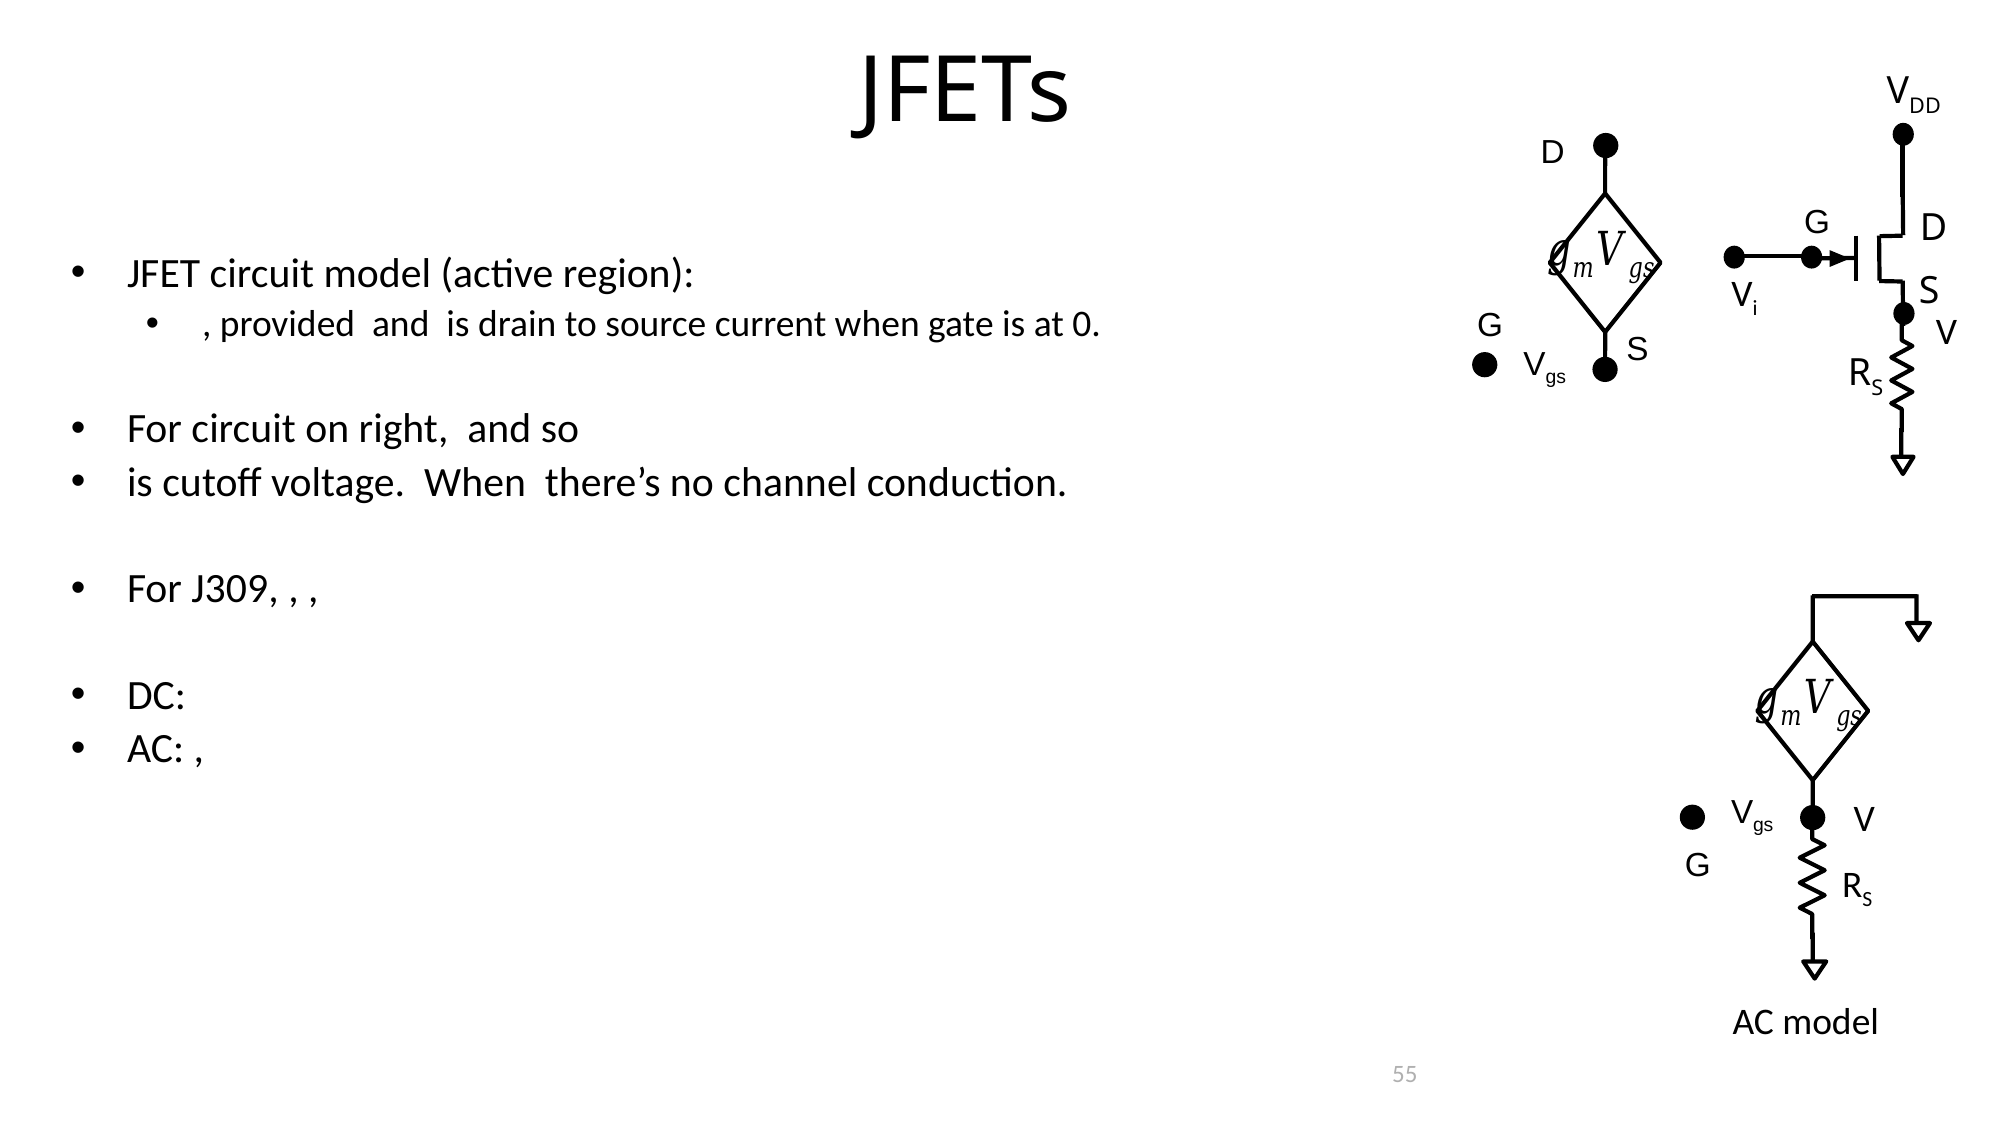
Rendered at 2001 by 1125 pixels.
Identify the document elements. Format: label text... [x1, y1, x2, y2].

slide_number 55 [1074, 738, 1425, 1125]
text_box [1469, 122, 1661, 390]
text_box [1677, 594, 1932, 1051]
text_box JFETs [27, 29, 1882, 140]
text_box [1707, 58, 2000, 474]
